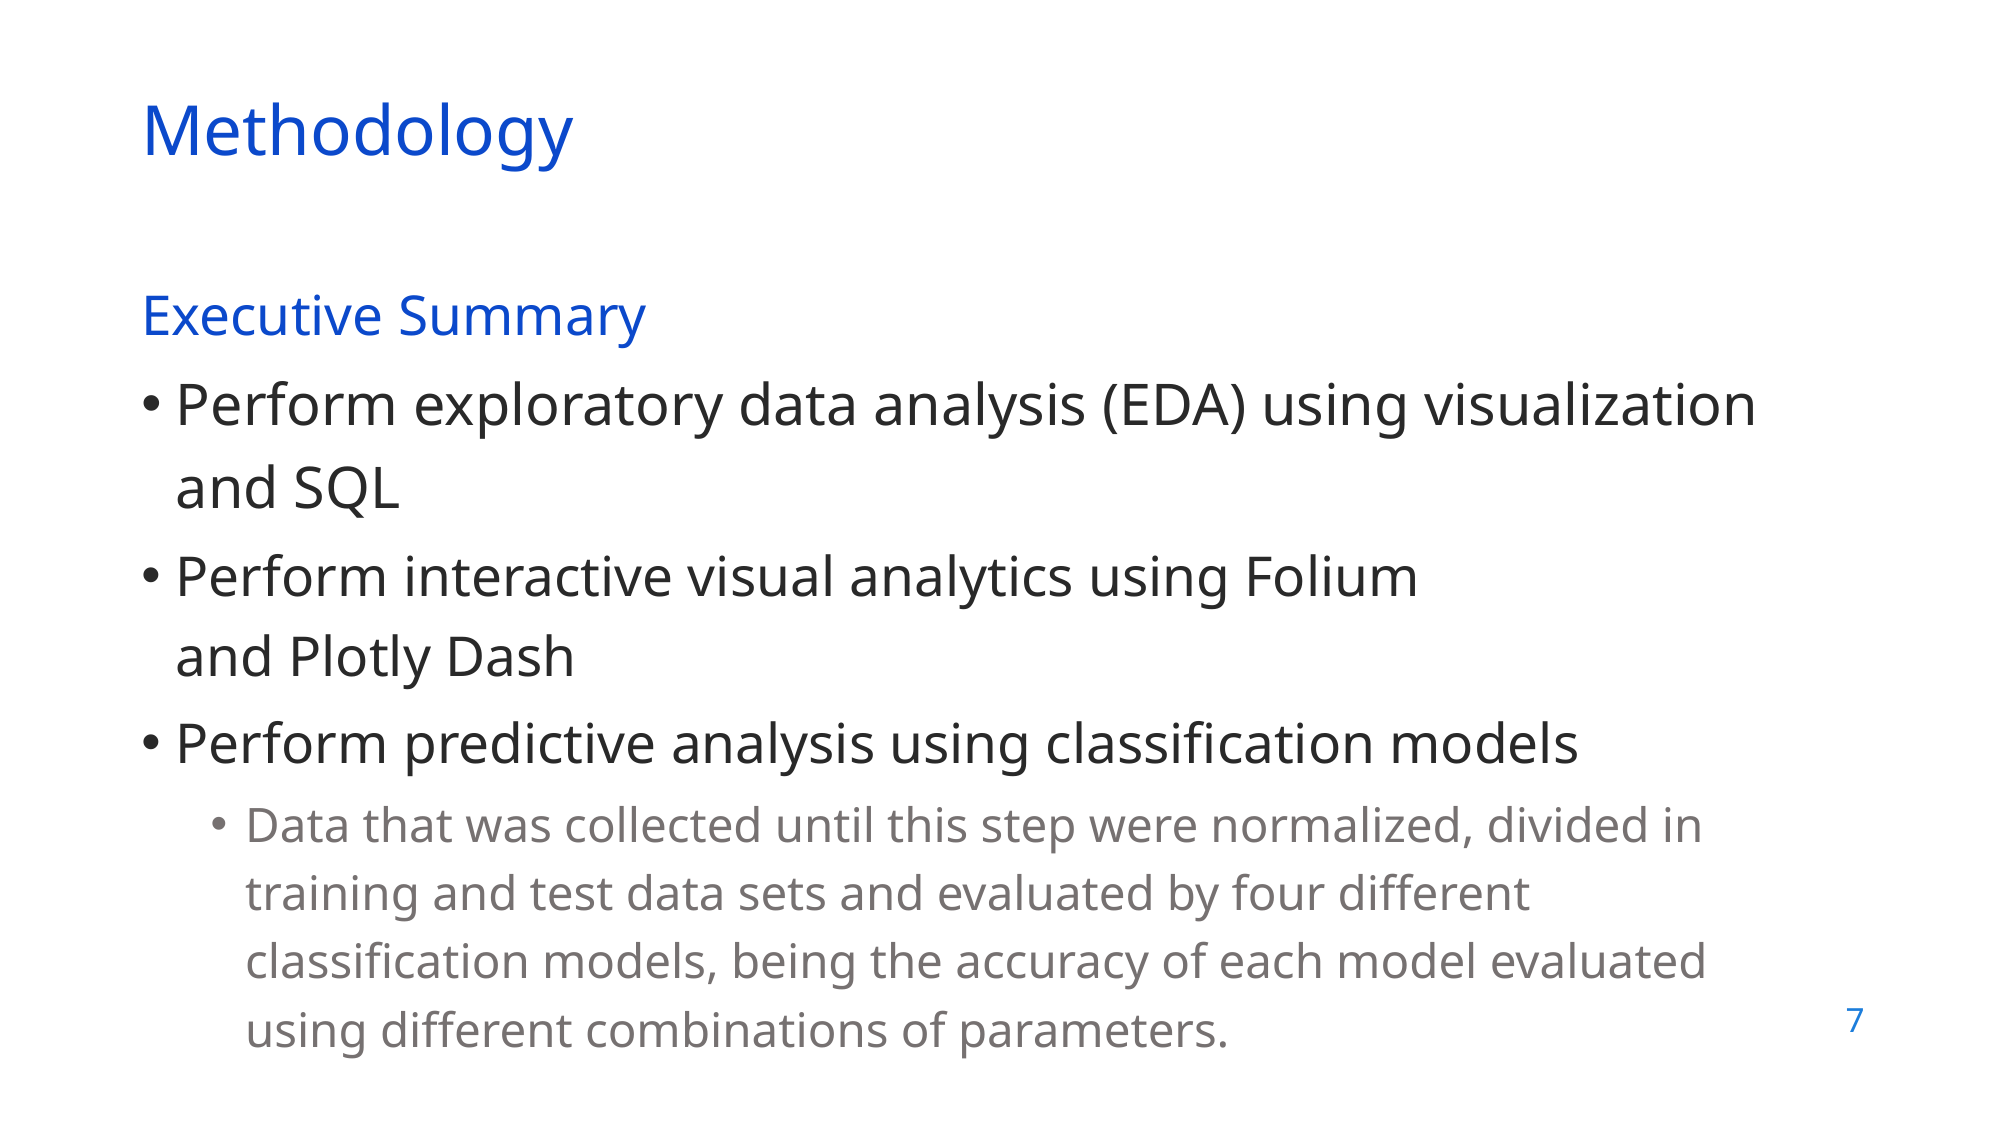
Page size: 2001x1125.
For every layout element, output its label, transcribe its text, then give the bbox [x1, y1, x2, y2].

text_box Methodology [126, 88, 1852, 179]
slide_number 7 [1784, 988, 1880, 1055]
text_box Executive Summary Perform exploratory data analysis (EDA) using visualization and SQL Perform interactive visual analytics using Folium and Plotly Dash Perform predictive analysis using classification models Data that was collected until this step were normalized, divided in training and test data sets and evaluated by four different classification models, being the accuracy of each model evaluated using different combinations of parameters. [126, 259, 1784, 1115]
